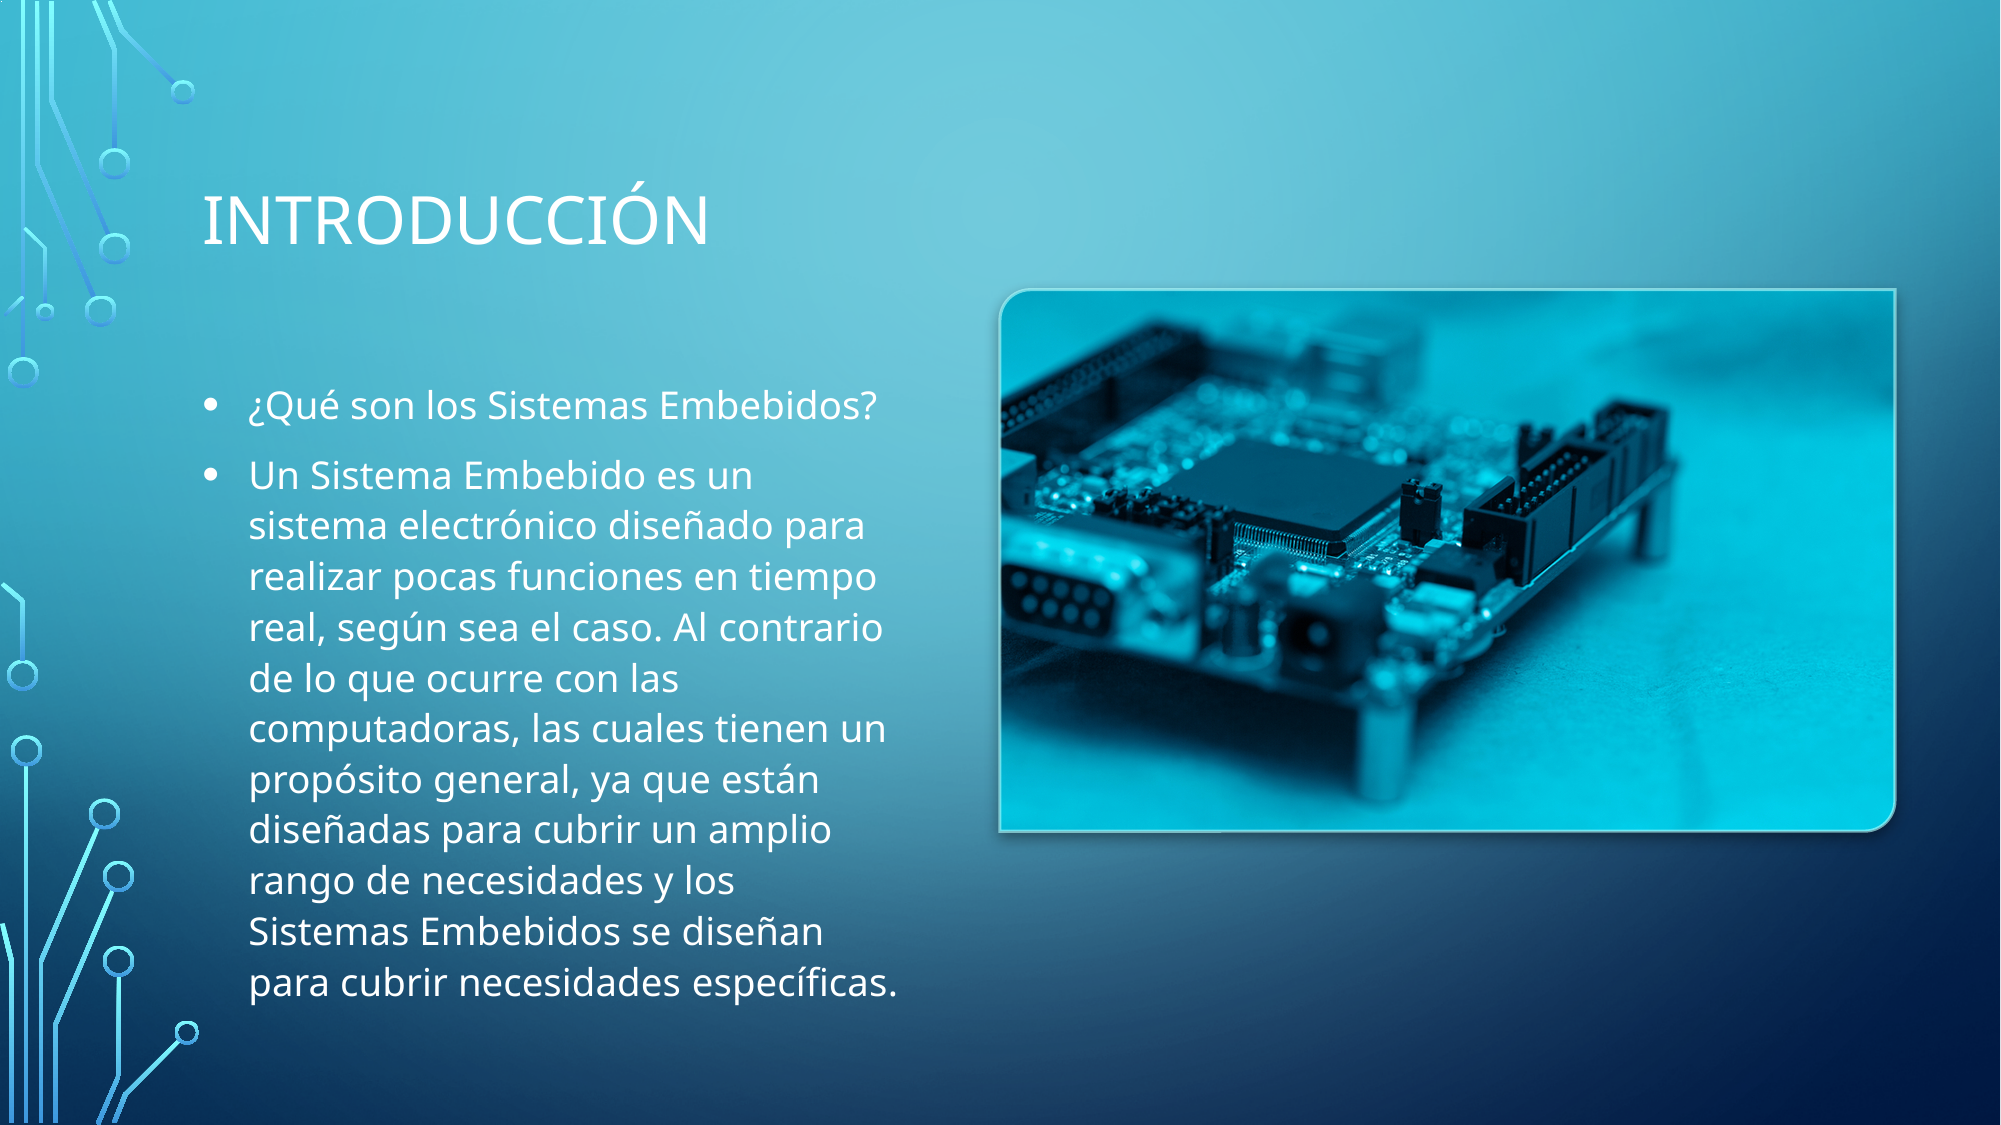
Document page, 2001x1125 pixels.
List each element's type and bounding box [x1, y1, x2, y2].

picture [201, 0, 2000, 1125]
text_box [0, 0, 201, 1125]
